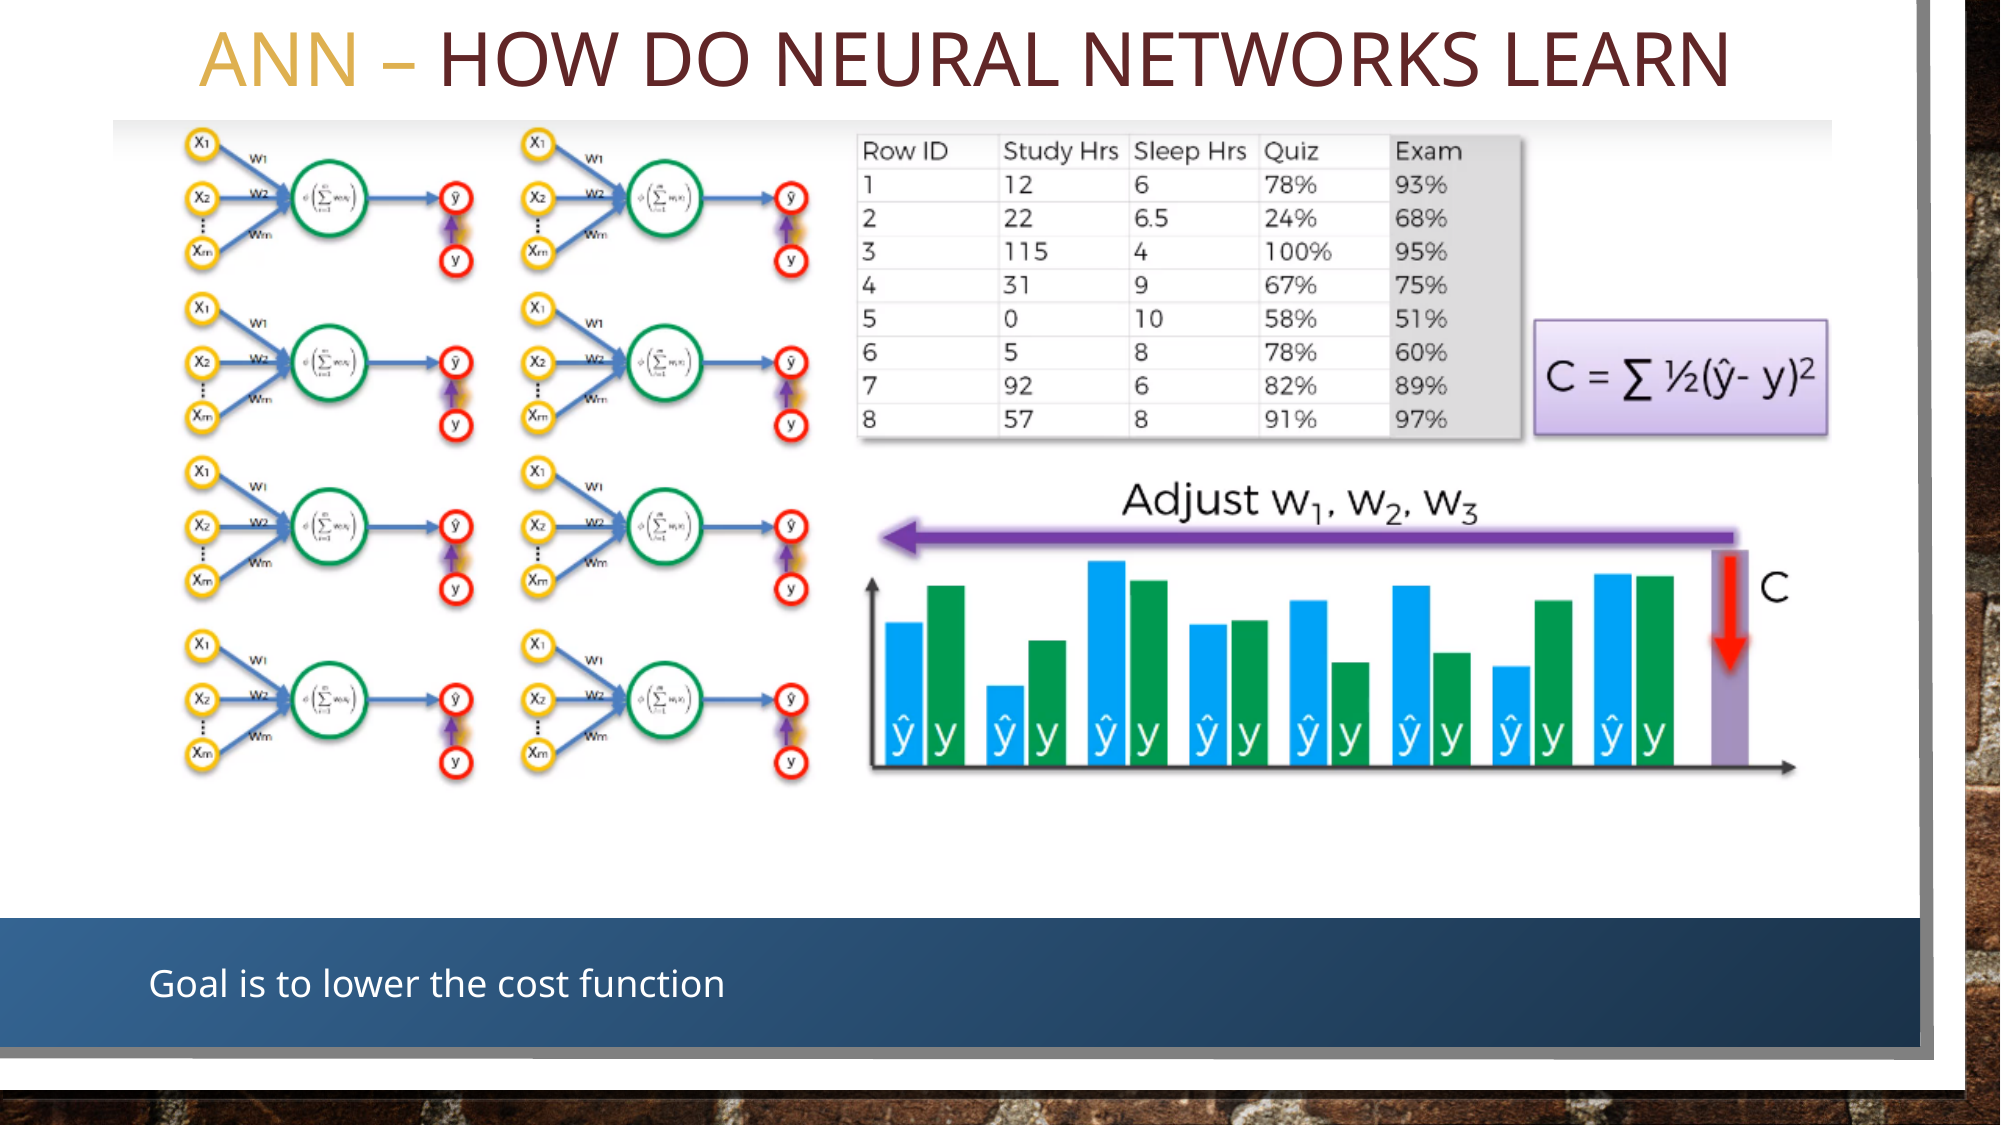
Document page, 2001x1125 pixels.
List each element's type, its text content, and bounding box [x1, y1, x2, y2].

picture [113, 120, 1833, 855]
text_box ANN – How do Neural Networks learn [55, 17, 1879, 95]
picture [0, 0, 2001, 1125]
text_box Goal is to lower the cost function [133, 953, 1751, 1013]
